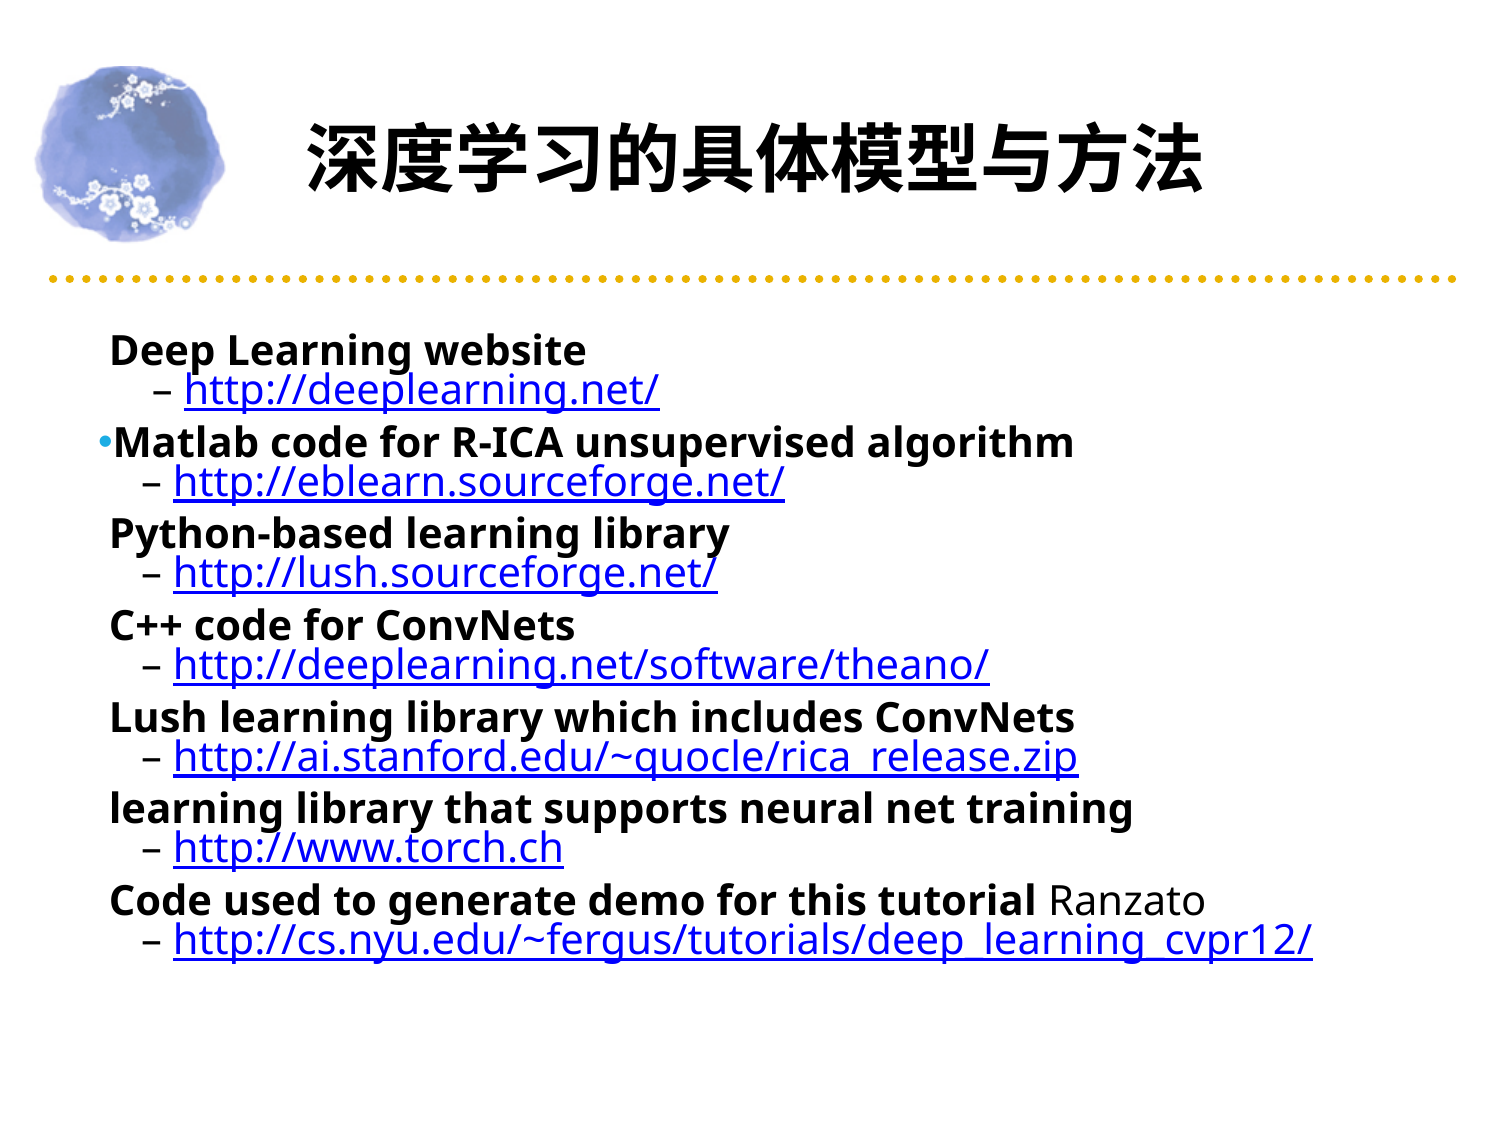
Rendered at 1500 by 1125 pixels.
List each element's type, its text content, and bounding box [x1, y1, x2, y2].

picture [29, 66, 232, 248]
list Deep Learning website – http://deeplearning.net/ Matlab code for R-ICA unsupervised algorithm – http://eblearn.sourceforge.net/ Python-based learning library – http://lush.sourceforge.net/ C++ code for ConvNets – http://deeplearning.net/software/theano/ Lush learning library which includes ConvNets – http://ai.stanford.edu/~quocle/rica_release.zip learning library that supports neural net training – http://www.torch.ch Code used to generate demo for this tutorial Ranzato – http://cs.nyu.edu/~fergus/tutorials/deep_learning_cvpr12/ [52, 349, 1404, 1093]
title 深度学习的具体模型与方法 [265, 115, 1247, 199]
